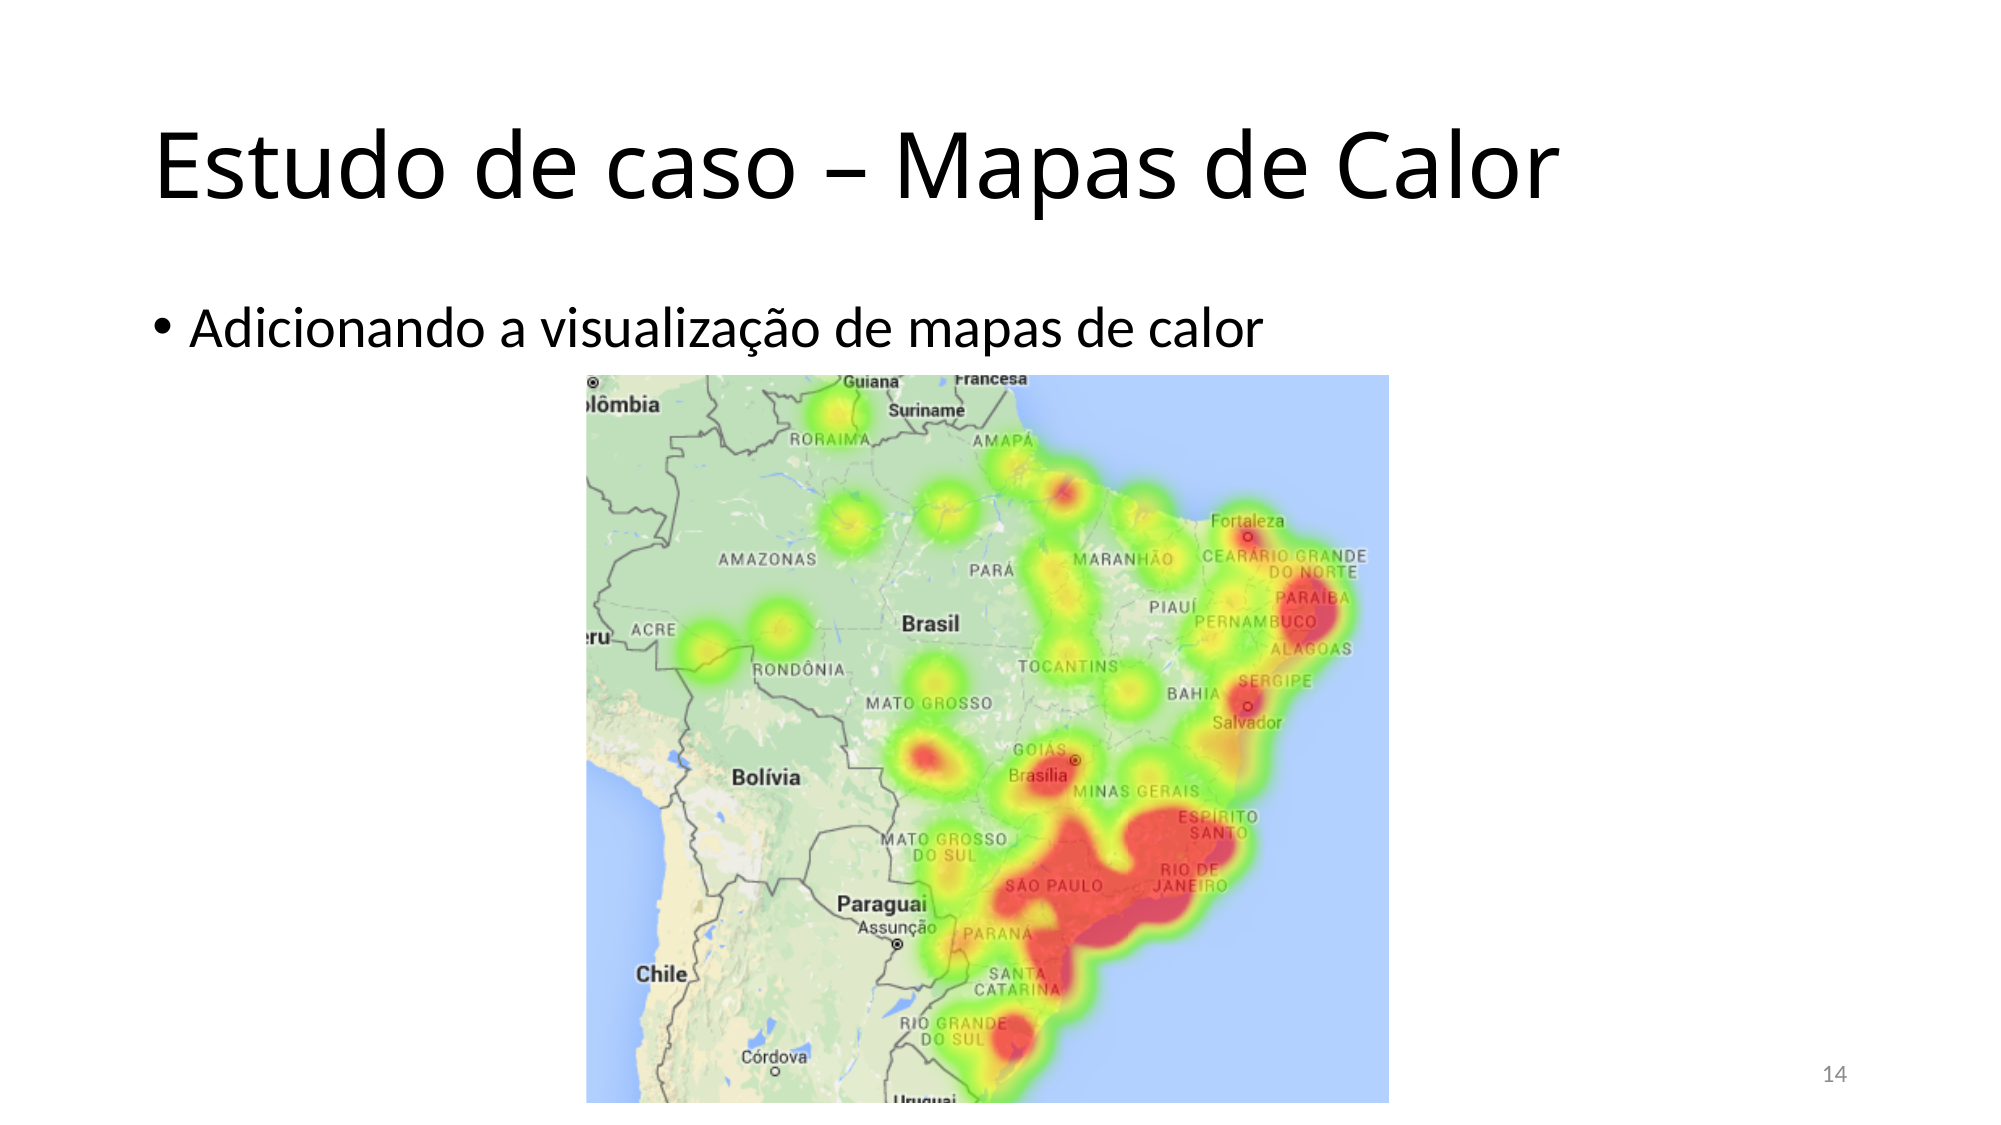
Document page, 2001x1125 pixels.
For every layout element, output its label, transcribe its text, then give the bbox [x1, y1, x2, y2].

picture [586, 374, 1389, 1103]
title Estudo de caso – Mapas de Calor [137, 59, 1863, 278]
slide_number 14 [1412, 1042, 1863, 1103]
list Adicionando a visualização de mapas de calor [137, 289, 1863, 1004]
